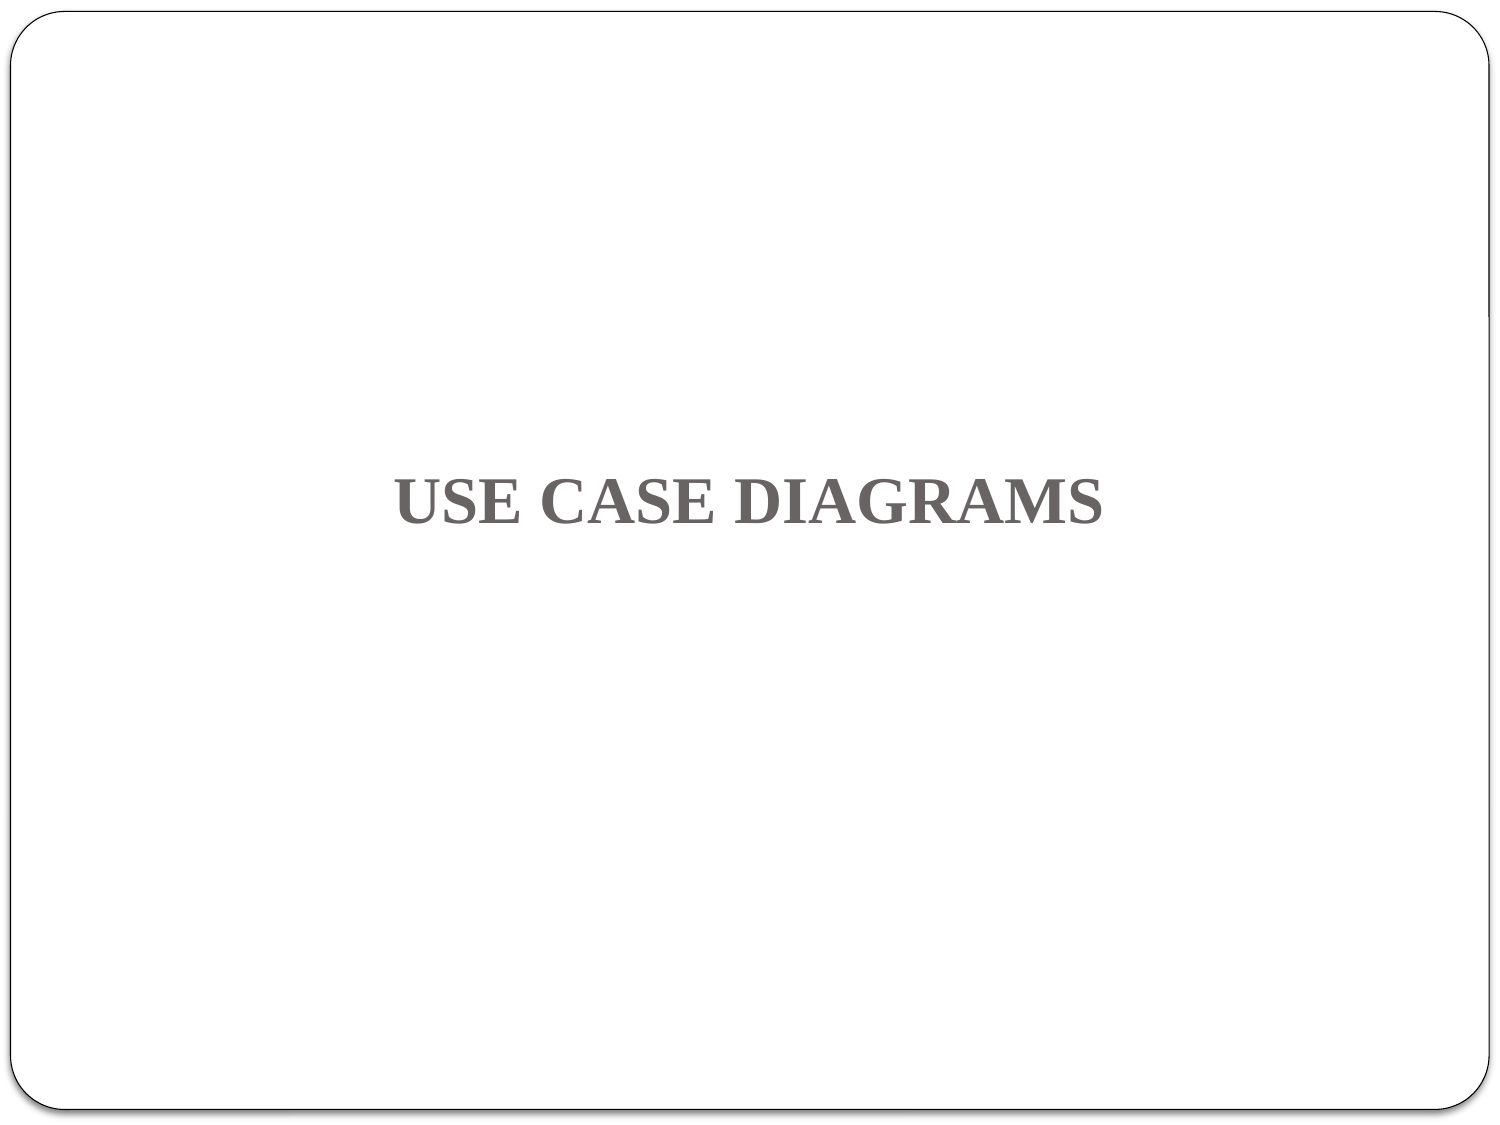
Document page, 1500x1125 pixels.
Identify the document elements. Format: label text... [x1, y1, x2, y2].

text_box USE CASE DIAGRAMS [378, 449, 1121, 545]
